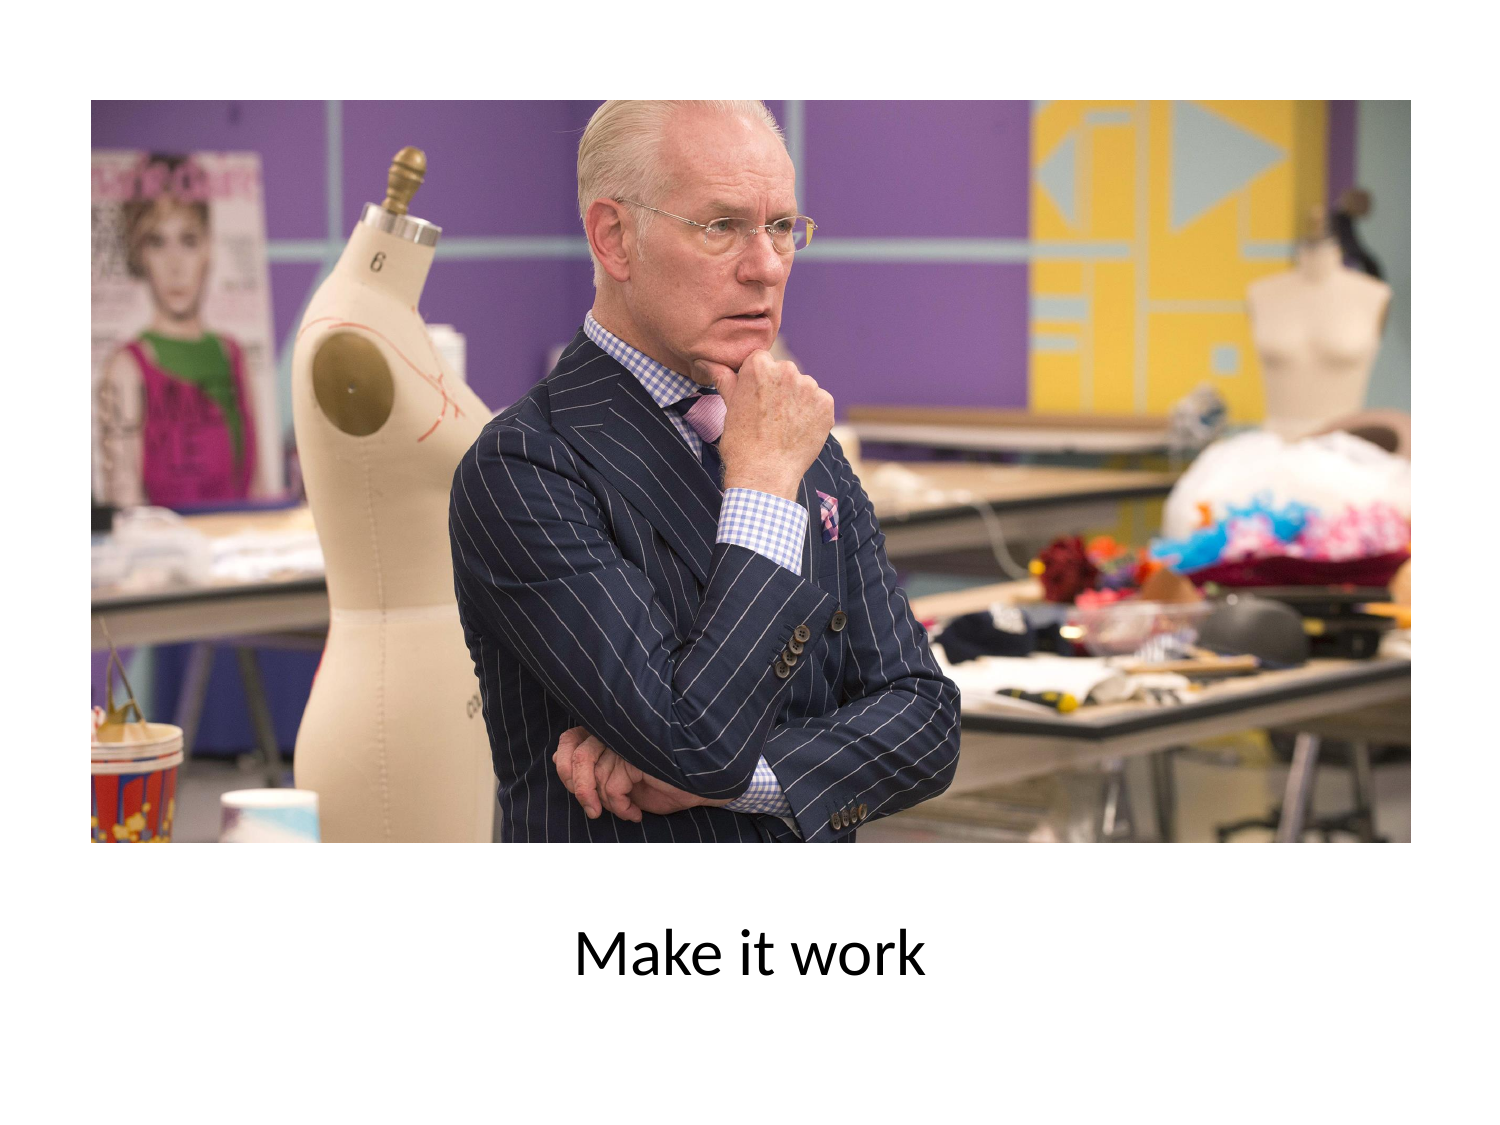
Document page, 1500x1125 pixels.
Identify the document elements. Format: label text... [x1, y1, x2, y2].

picture [91, 100, 1411, 843]
list Make it work [75, 901, 1425, 1005]
